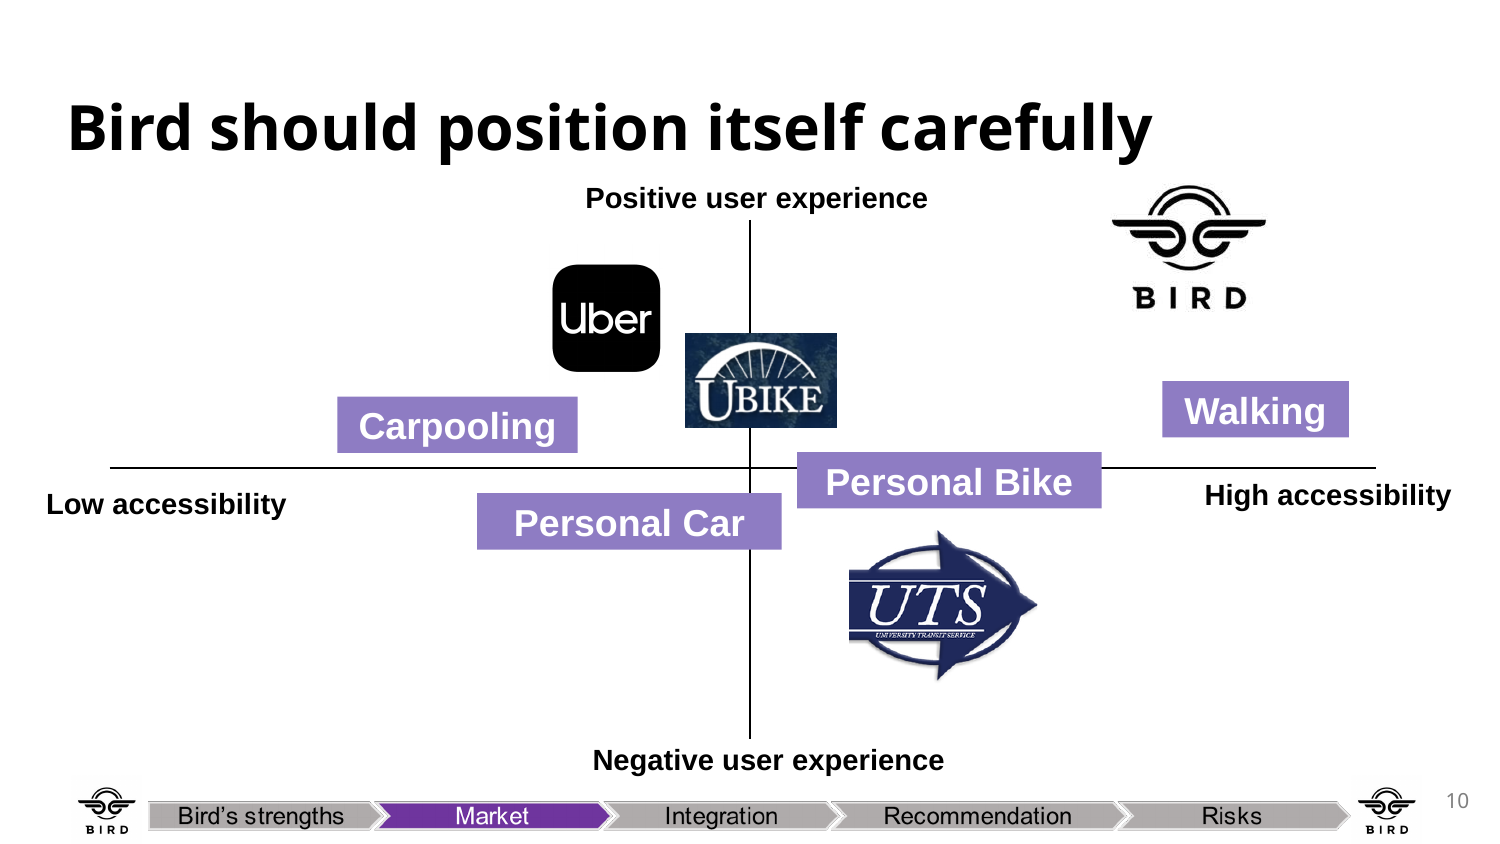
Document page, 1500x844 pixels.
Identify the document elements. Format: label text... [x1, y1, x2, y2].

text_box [547, 243, 1038, 379]
text_box Positive user experience [570, 176, 1030, 220]
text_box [547, 558, 1038, 684]
slide_number ‹#› [1394, 769, 1484, 834]
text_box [337, 380, 1350, 550]
title Bird should position itself carefully [51, 72, 1449, 176]
text_box Low accessibility [31, 470, 322, 527]
picture [71, 775, 143, 844]
picture [1094, 152, 1283, 336]
text_box High accessibility [1354, 461, 1481, 518]
text_box Negative user experience [577, 726, 1037, 783]
picture [147, 775, 1423, 844]
